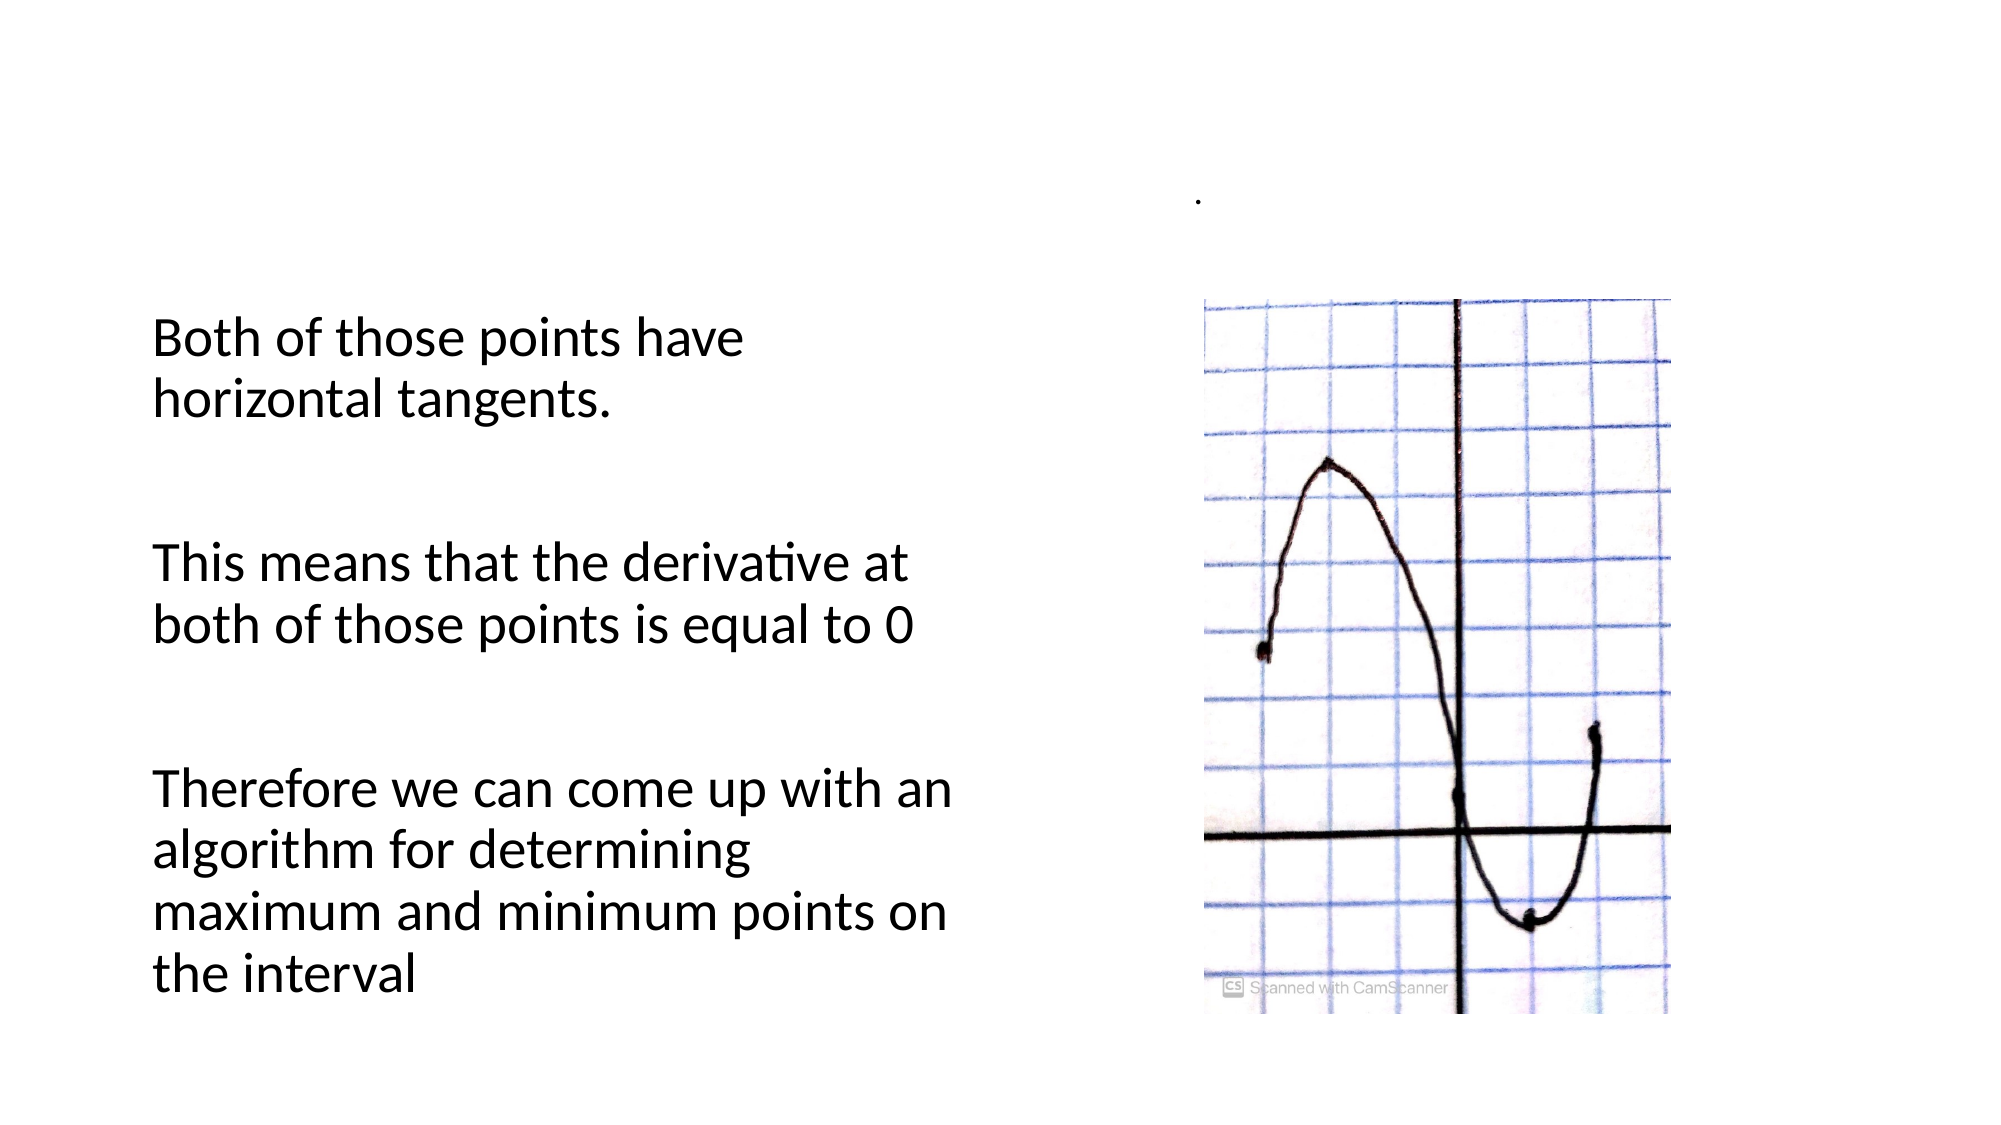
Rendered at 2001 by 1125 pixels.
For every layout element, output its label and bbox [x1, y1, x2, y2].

list [1204, 299, 1671, 1014]
